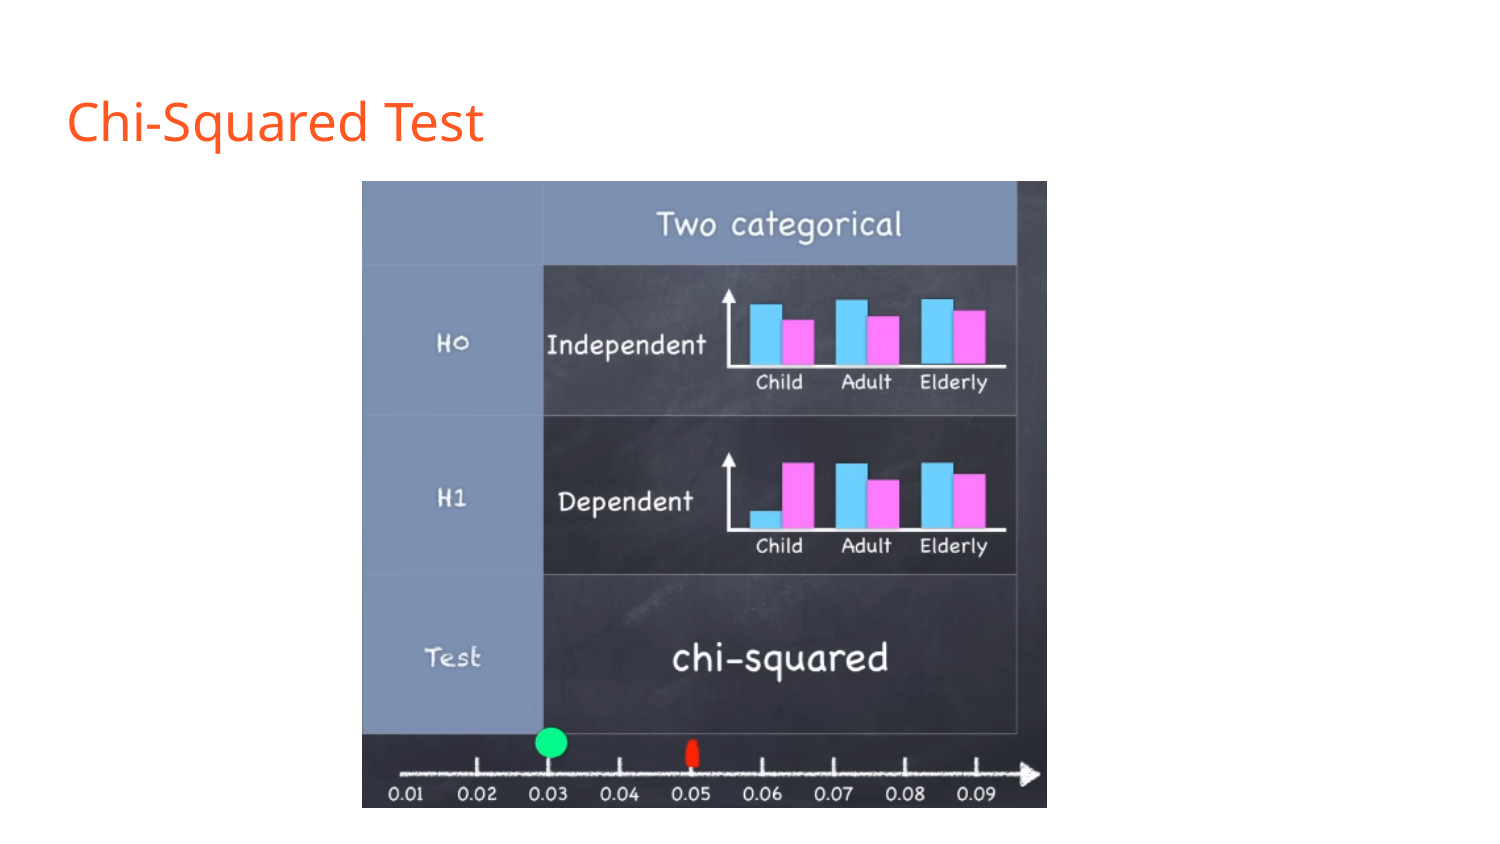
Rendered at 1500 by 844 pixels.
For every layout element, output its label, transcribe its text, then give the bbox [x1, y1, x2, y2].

picture [362, 180, 1047, 809]
title Chi-Squared Test [51, 72, 1449, 167]
